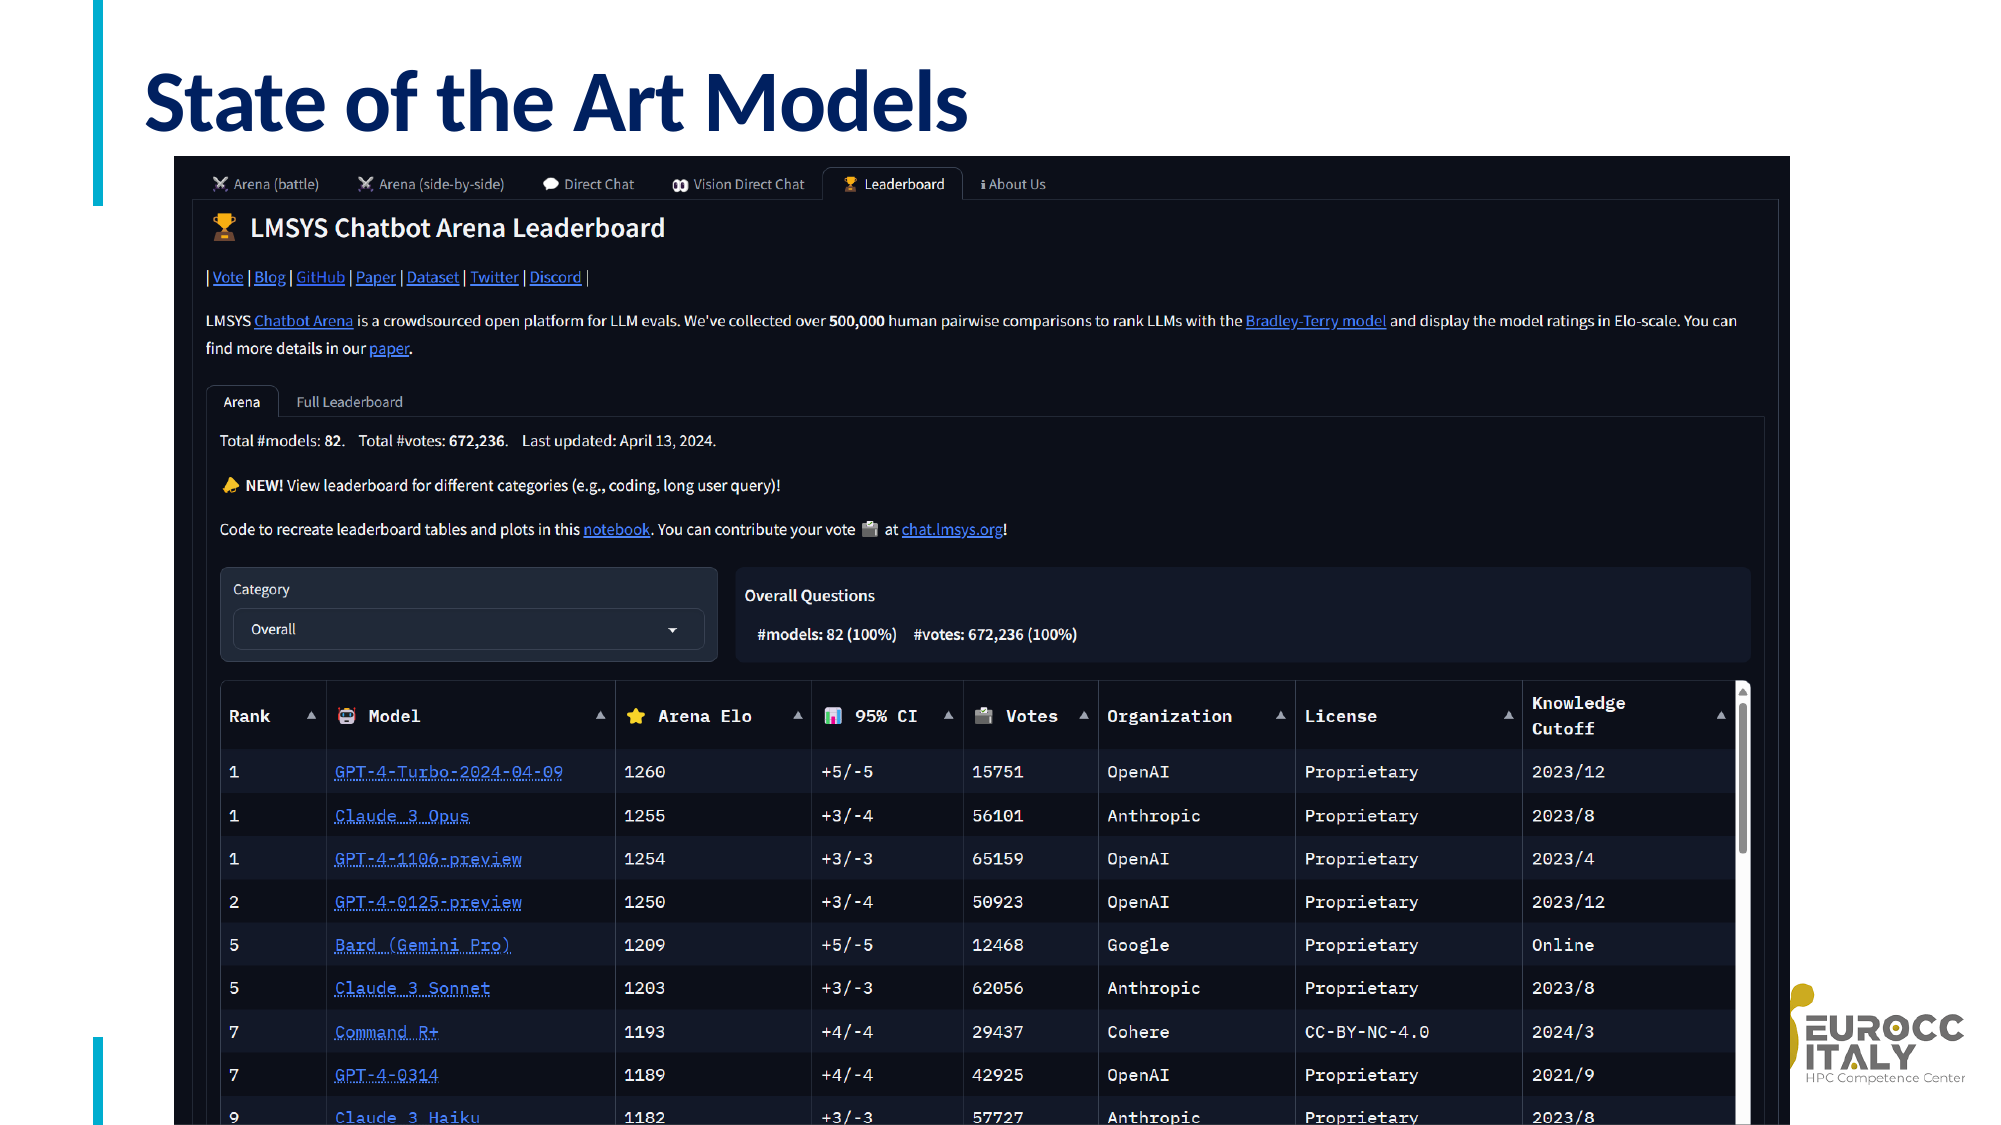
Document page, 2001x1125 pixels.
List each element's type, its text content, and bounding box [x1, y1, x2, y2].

picture [174, 155, 1965, 1125]
title State of the Art Models [129, 47, 1745, 159]
